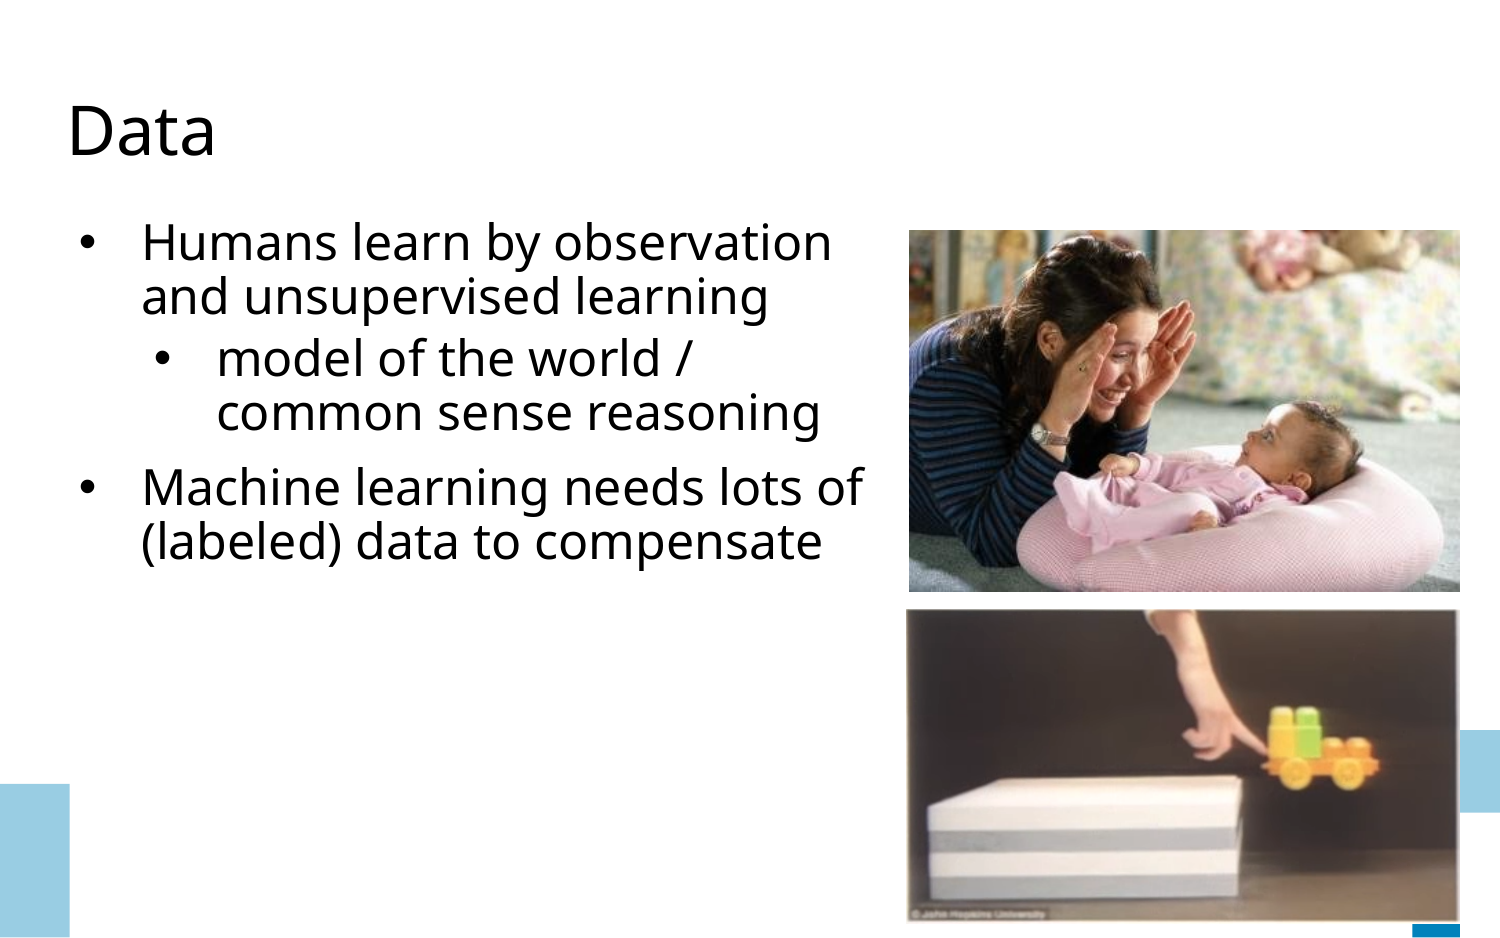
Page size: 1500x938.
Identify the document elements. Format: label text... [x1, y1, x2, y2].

picture [908, 230, 1460, 592]
title Data [51, 81, 1449, 186]
picture [906, 608, 1460, 924]
list Humans learn by observation and unsupervised learning model of the world / common sense reasoning Machine learning needs lots of (labeled) data to compensate [51, 210, 907, 760]
